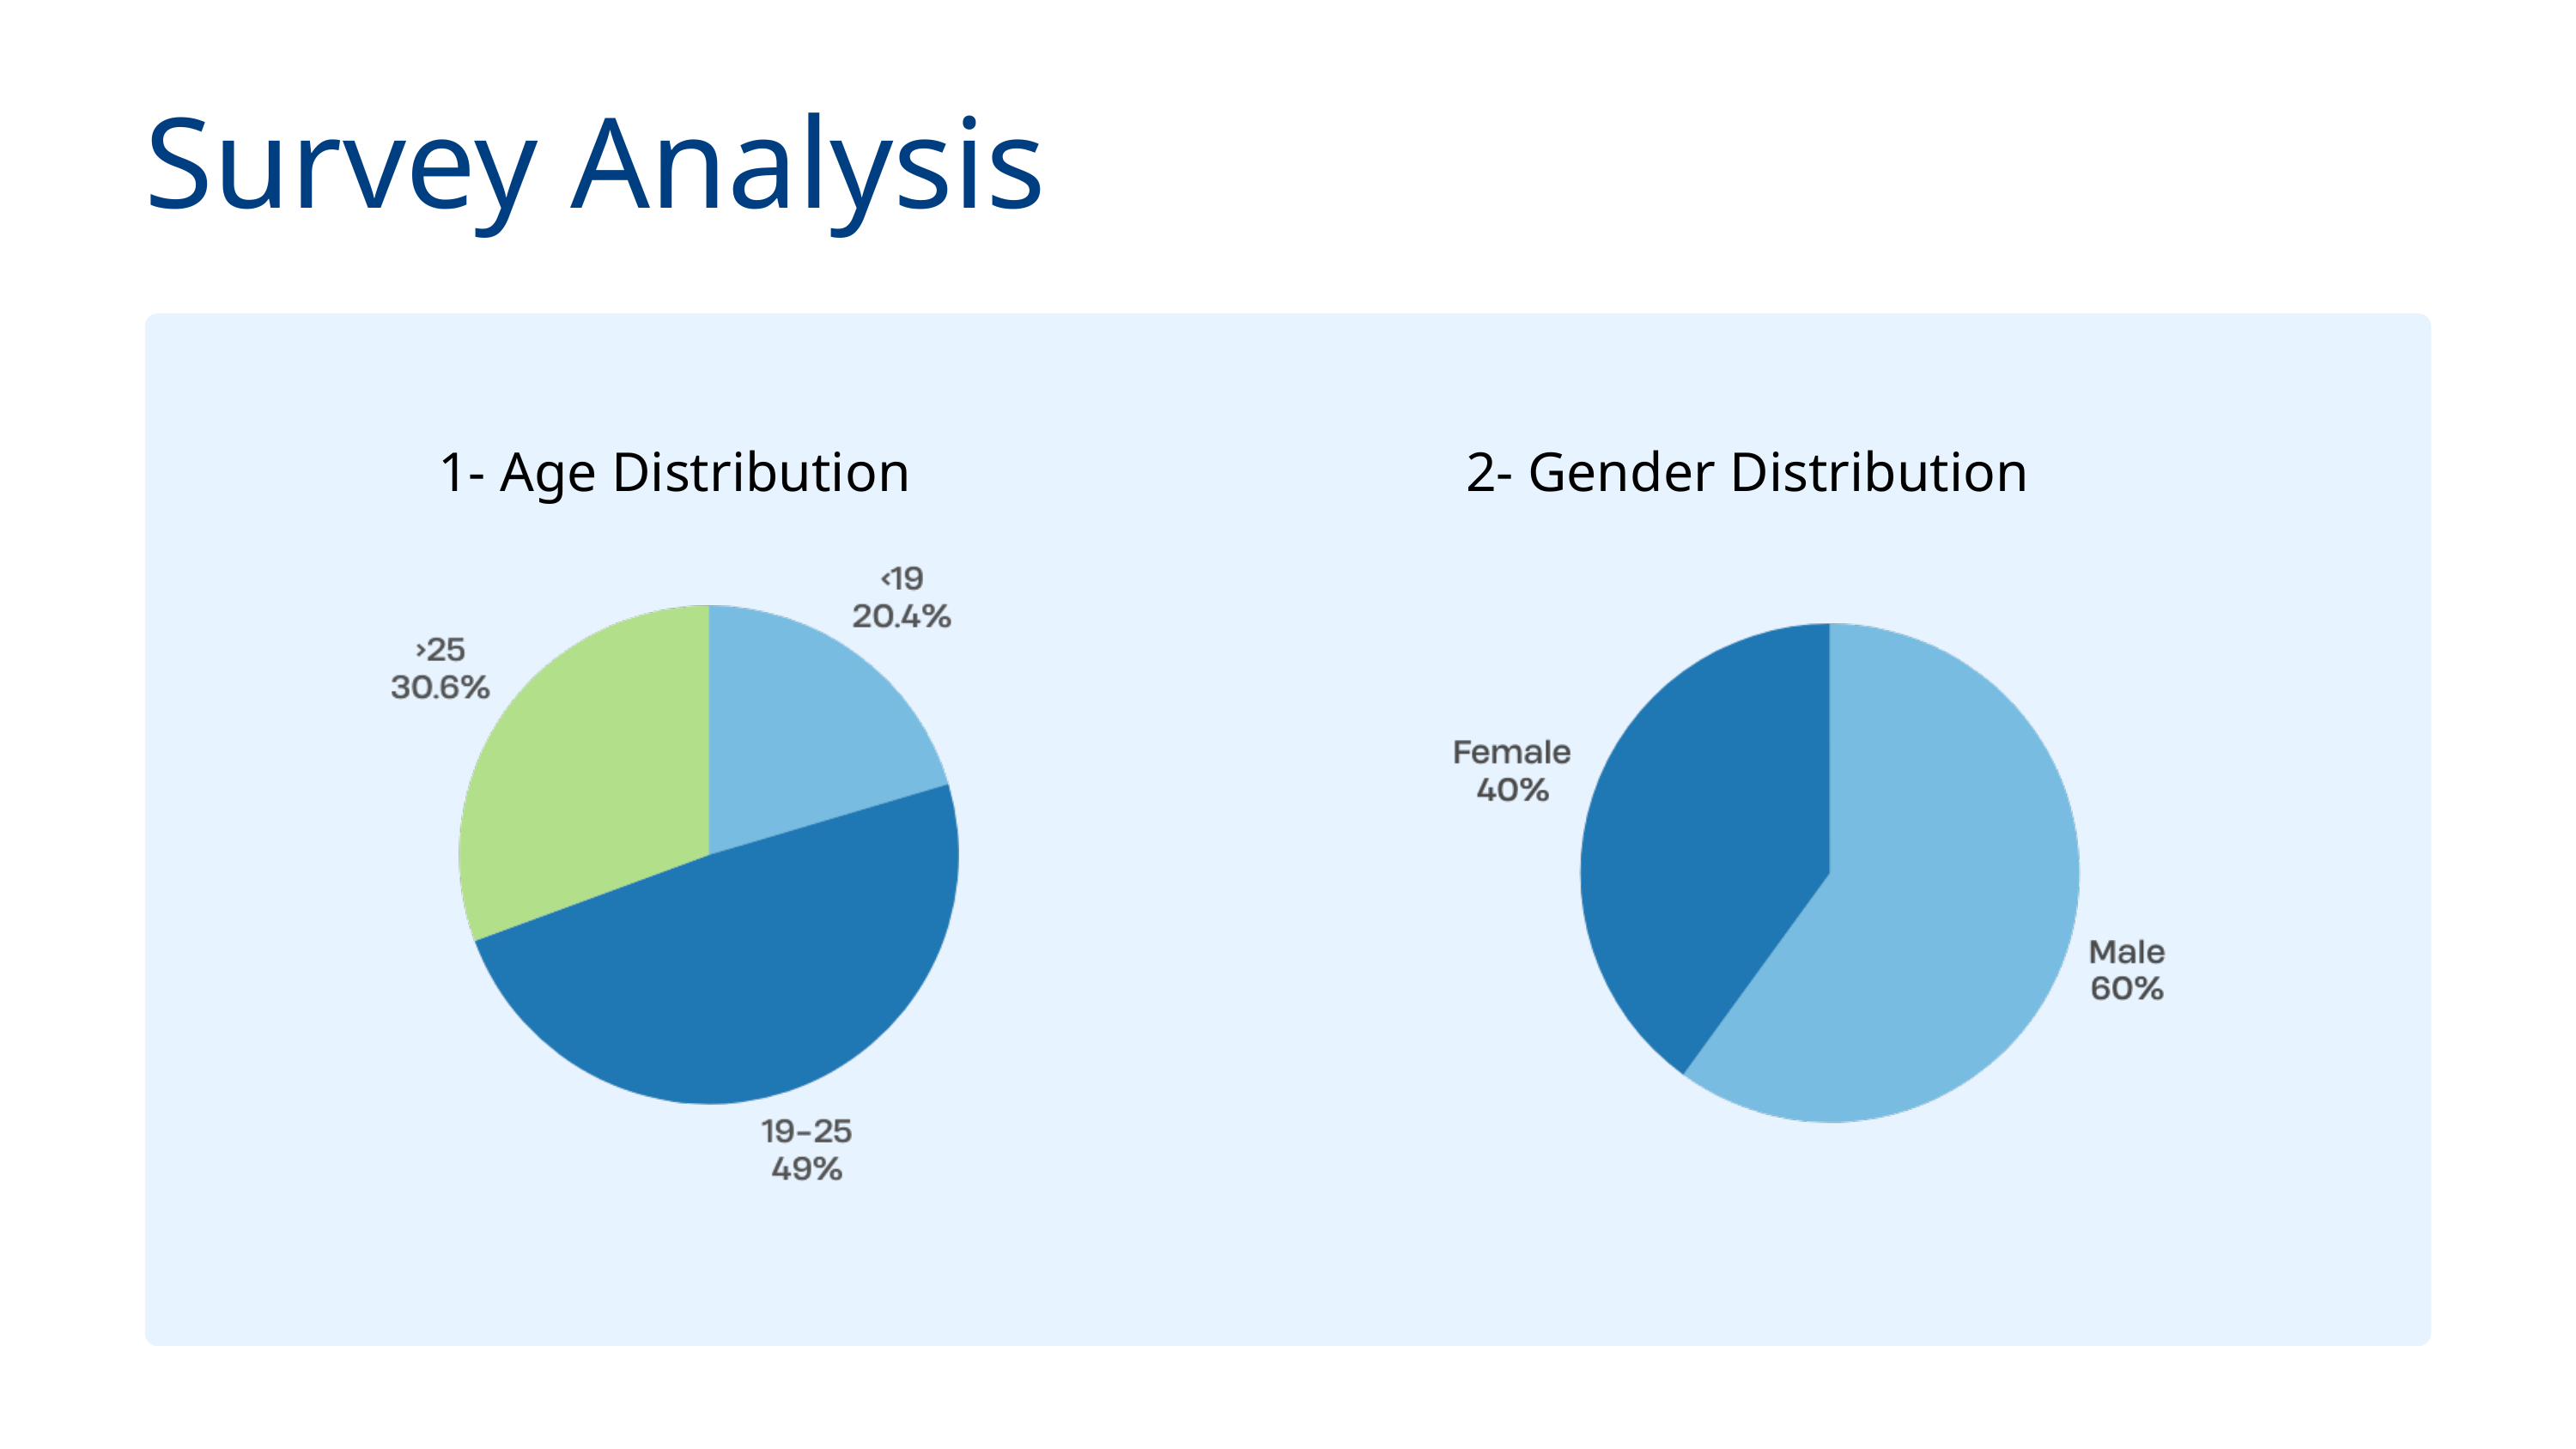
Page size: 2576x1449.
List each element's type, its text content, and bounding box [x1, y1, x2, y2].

picture [1382, 552, 2239, 1195]
picture [329, 504, 1021, 1244]
text_box Survey Analysis [144, 82, 1047, 233]
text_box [144, 312, 2432, 1347]
